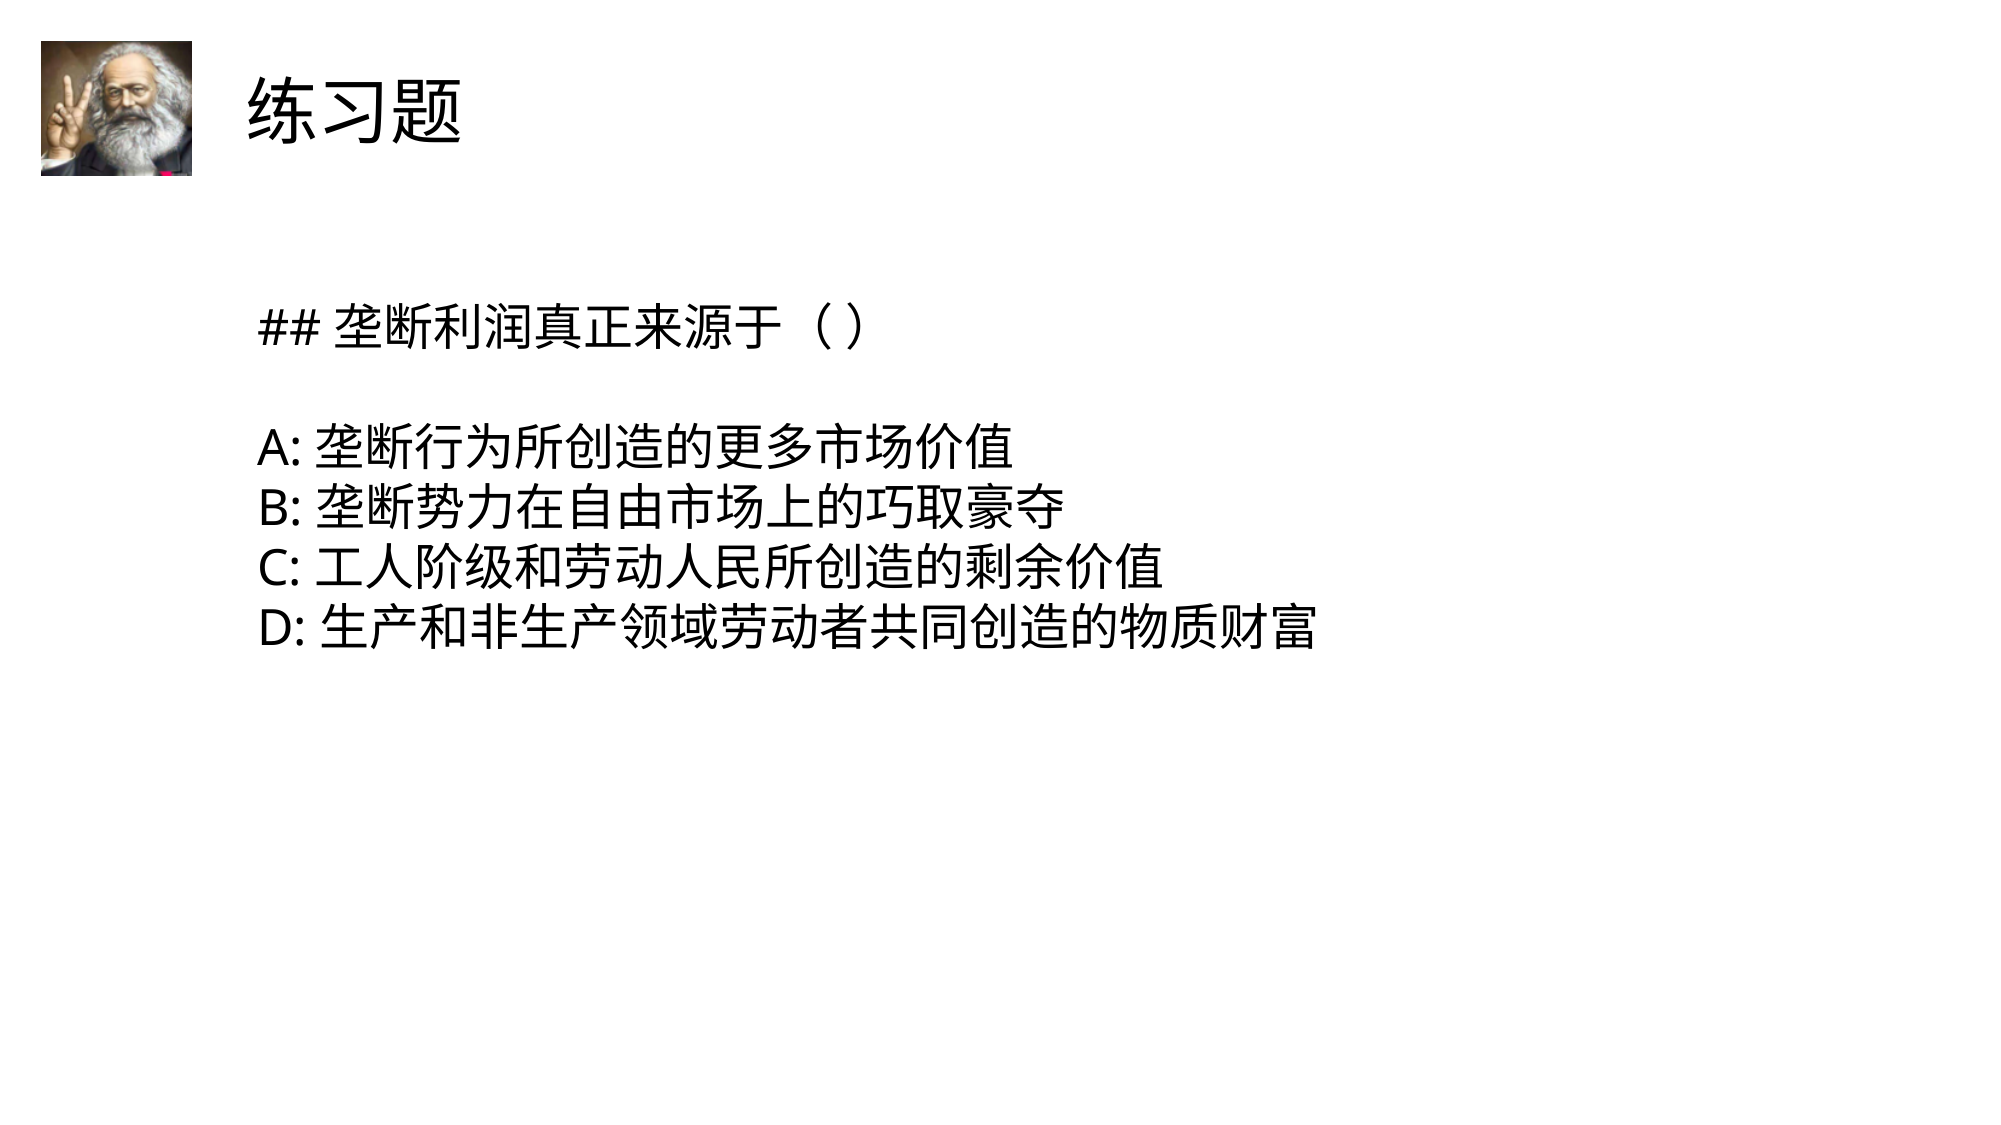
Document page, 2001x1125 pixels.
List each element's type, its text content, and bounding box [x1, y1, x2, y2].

picture [41, 41, 192, 176]
text_box ##垄断利润真正来源于（ ） A:垄断行为所创造的更多市场价值 B:垄断势力在自由市场上的巧取豪夺 C:工人阶级和劳动人民所创造的剩余价值 D:生产和非生产领域劳动者共同创造的物质财富 [242, 287, 1897, 663]
